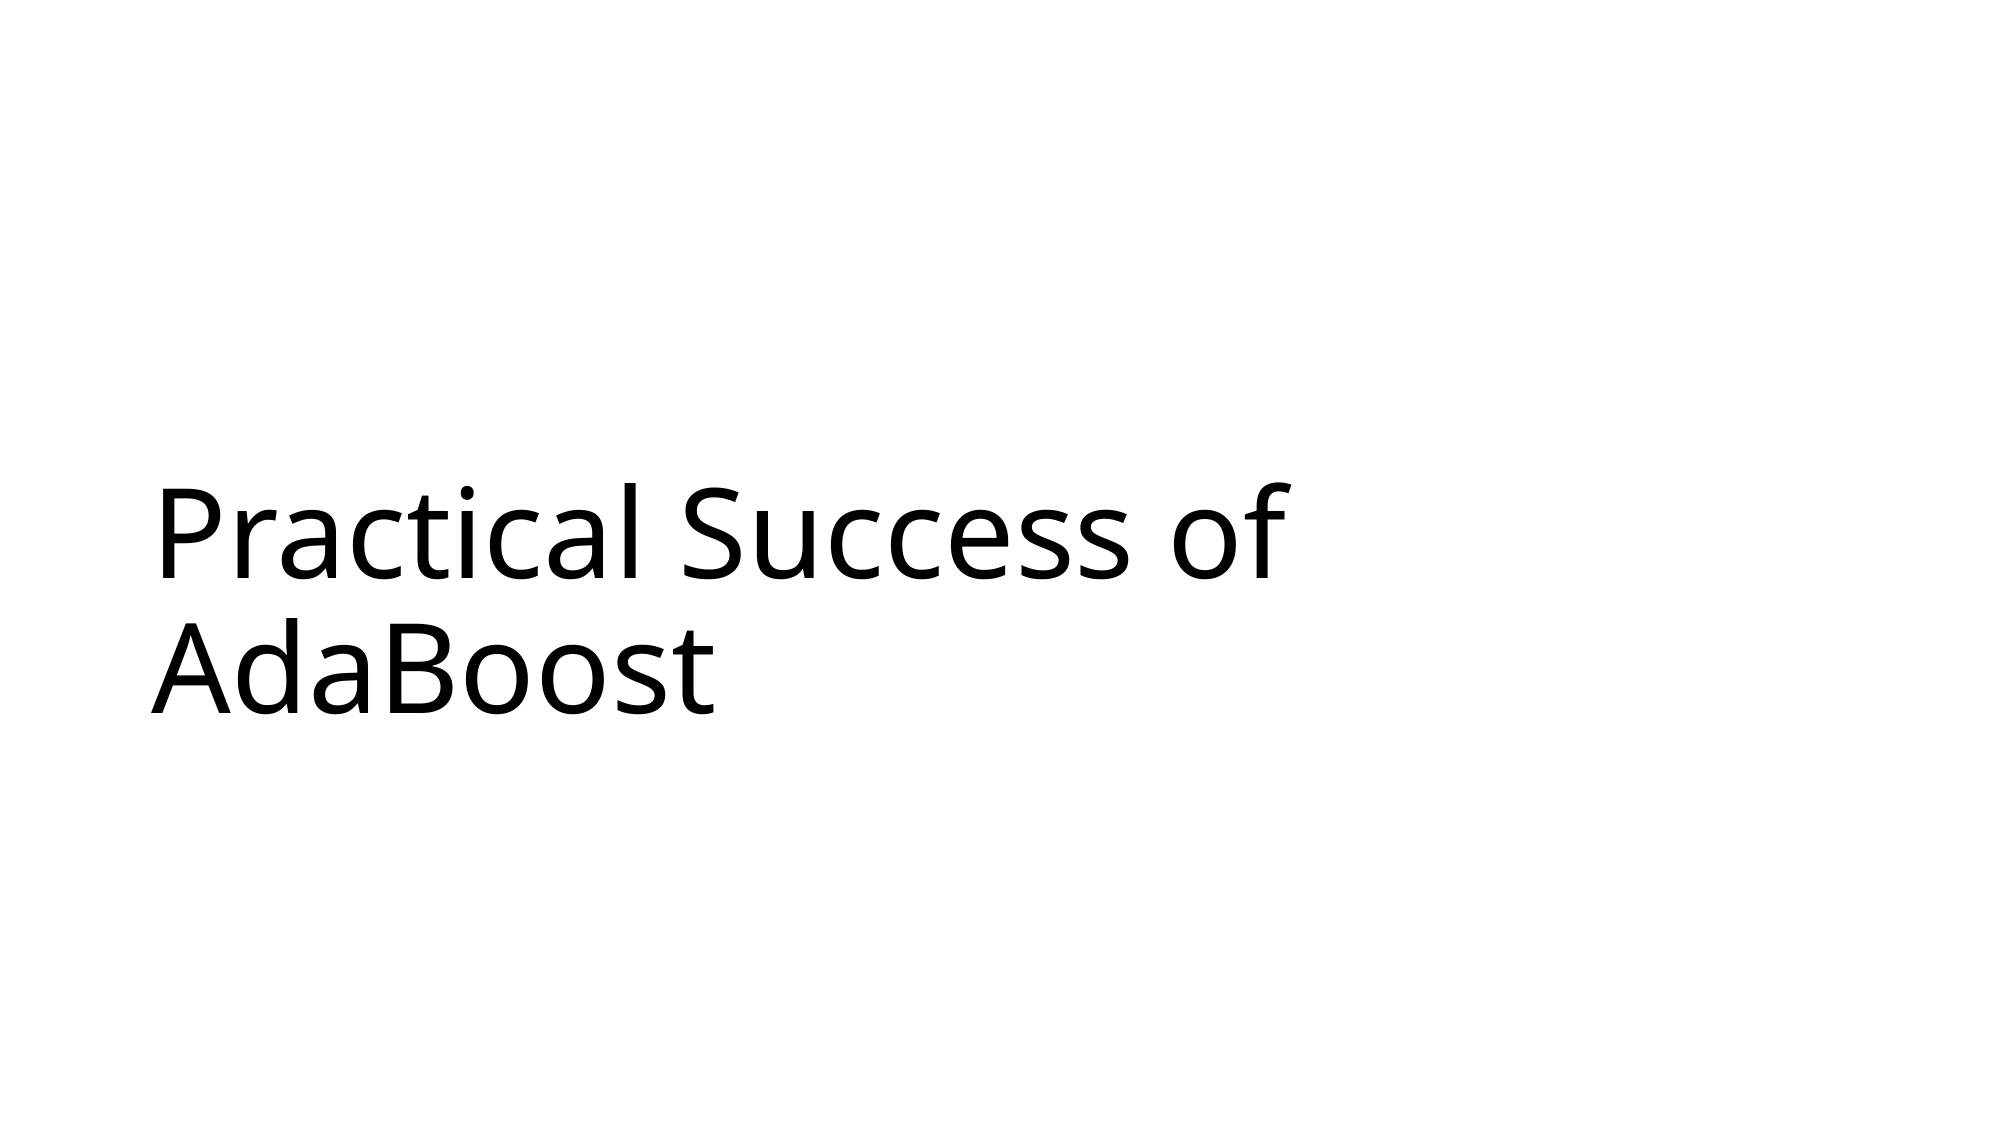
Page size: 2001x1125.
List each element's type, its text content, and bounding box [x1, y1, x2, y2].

title Practical Success of AdaBoost [136, 280, 1862, 749]
